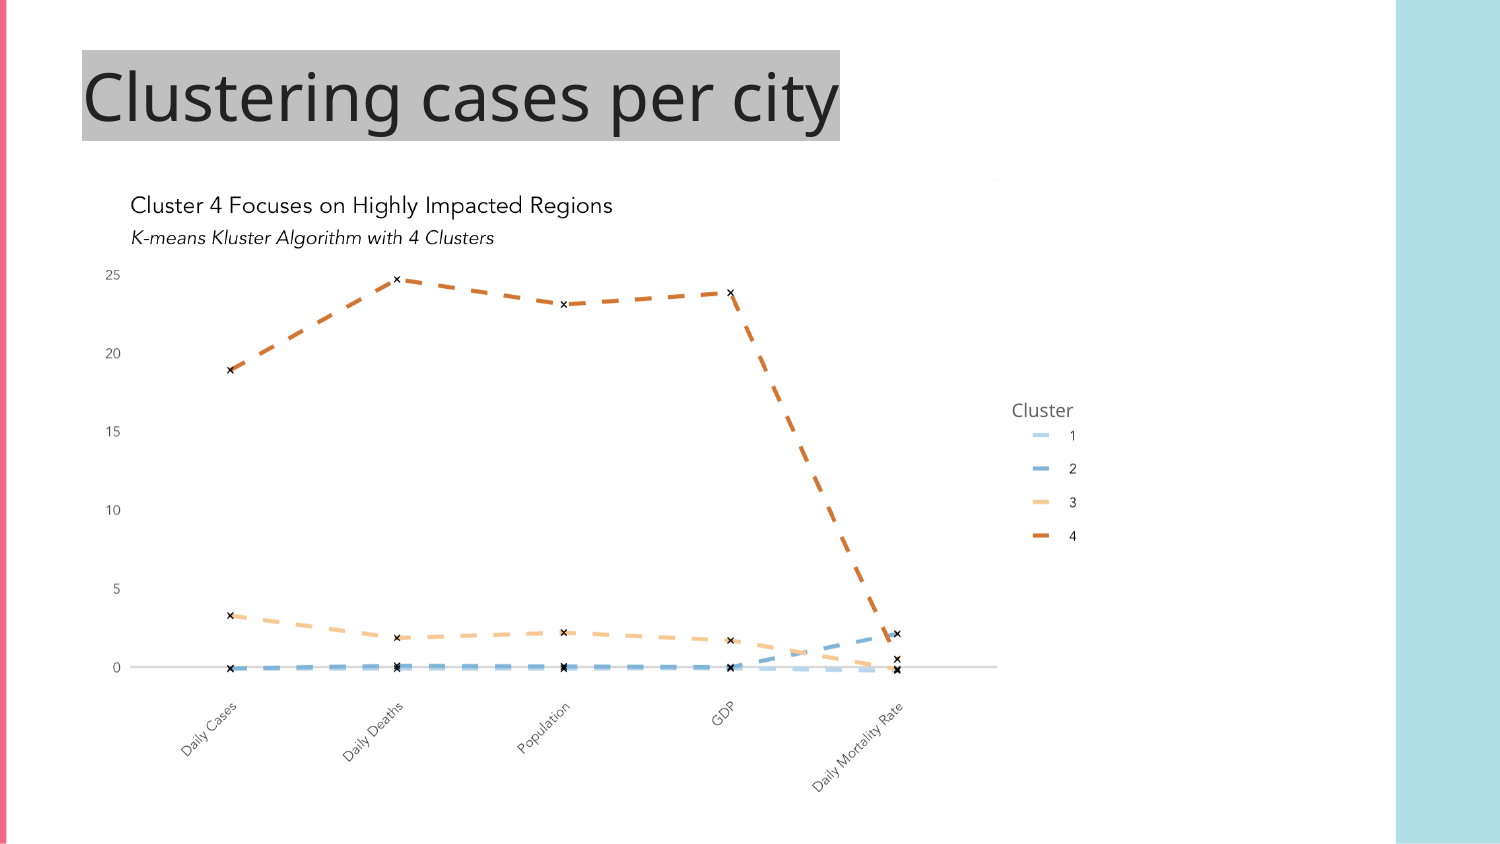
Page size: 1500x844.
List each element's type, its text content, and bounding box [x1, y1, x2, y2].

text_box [93, 178, 1127, 806]
text_box [0, 0, 8, 844]
text_box [1394, 0, 1500, 844]
title Clustering cases per city [67, 27, 1394, 118]
